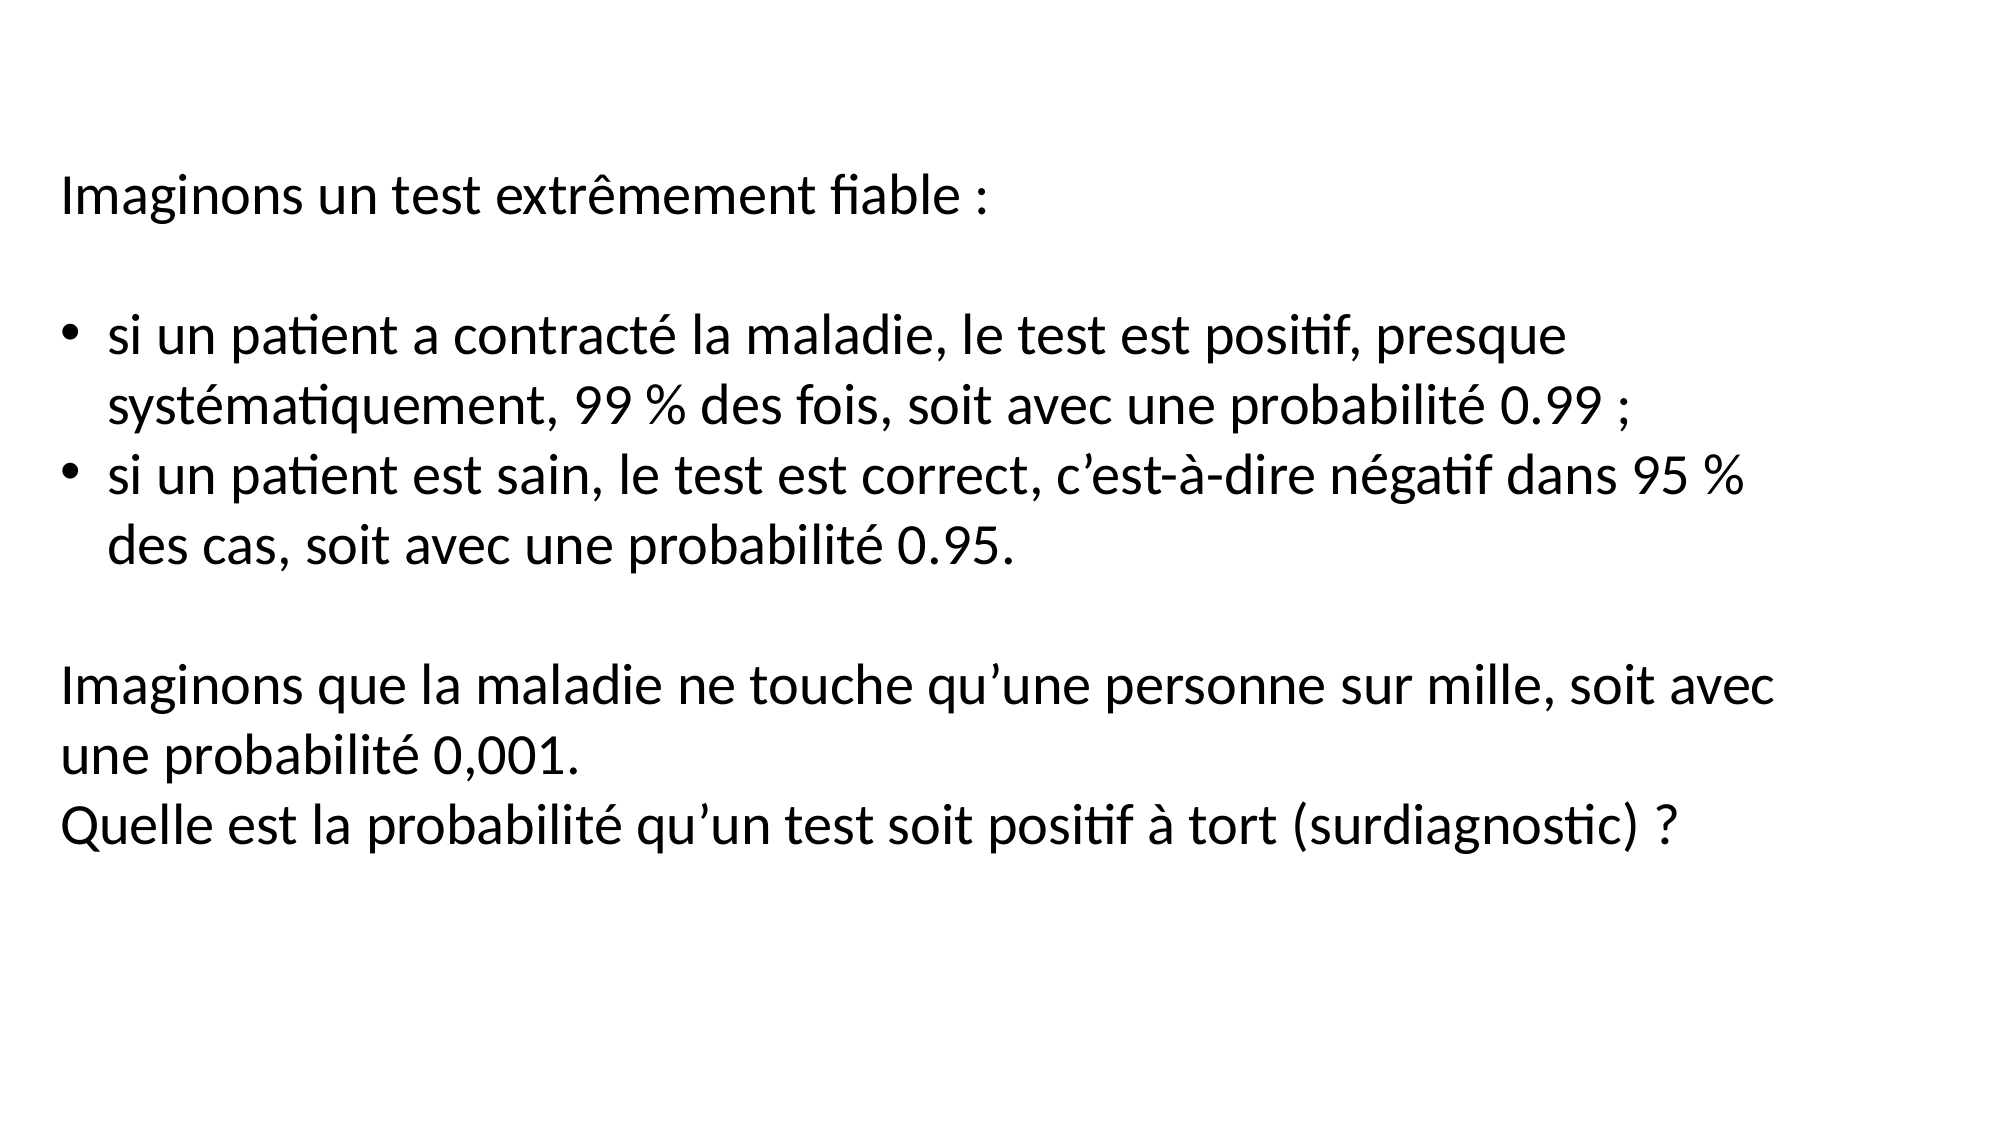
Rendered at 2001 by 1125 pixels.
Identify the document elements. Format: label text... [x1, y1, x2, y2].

text_box Imaginons un test extrêmement fiable : si un patient a contracté la maladie, le test est positif, presque systématiquement, 99 % des fois, soit avec une probabilité 0.99 ; si un patient est sain, le test est correct, c’est-à-dire négatif dans 95 % des cas, soit avec une probabilité 0.95. Imaginons que la maladie ne touche qu’une personne sur mille, soit avec une probabilité 0,001. Quelle est la probabilité qu’un test soit positif à tort (surdiagnostic) ? [45, 148, 1819, 1073]
